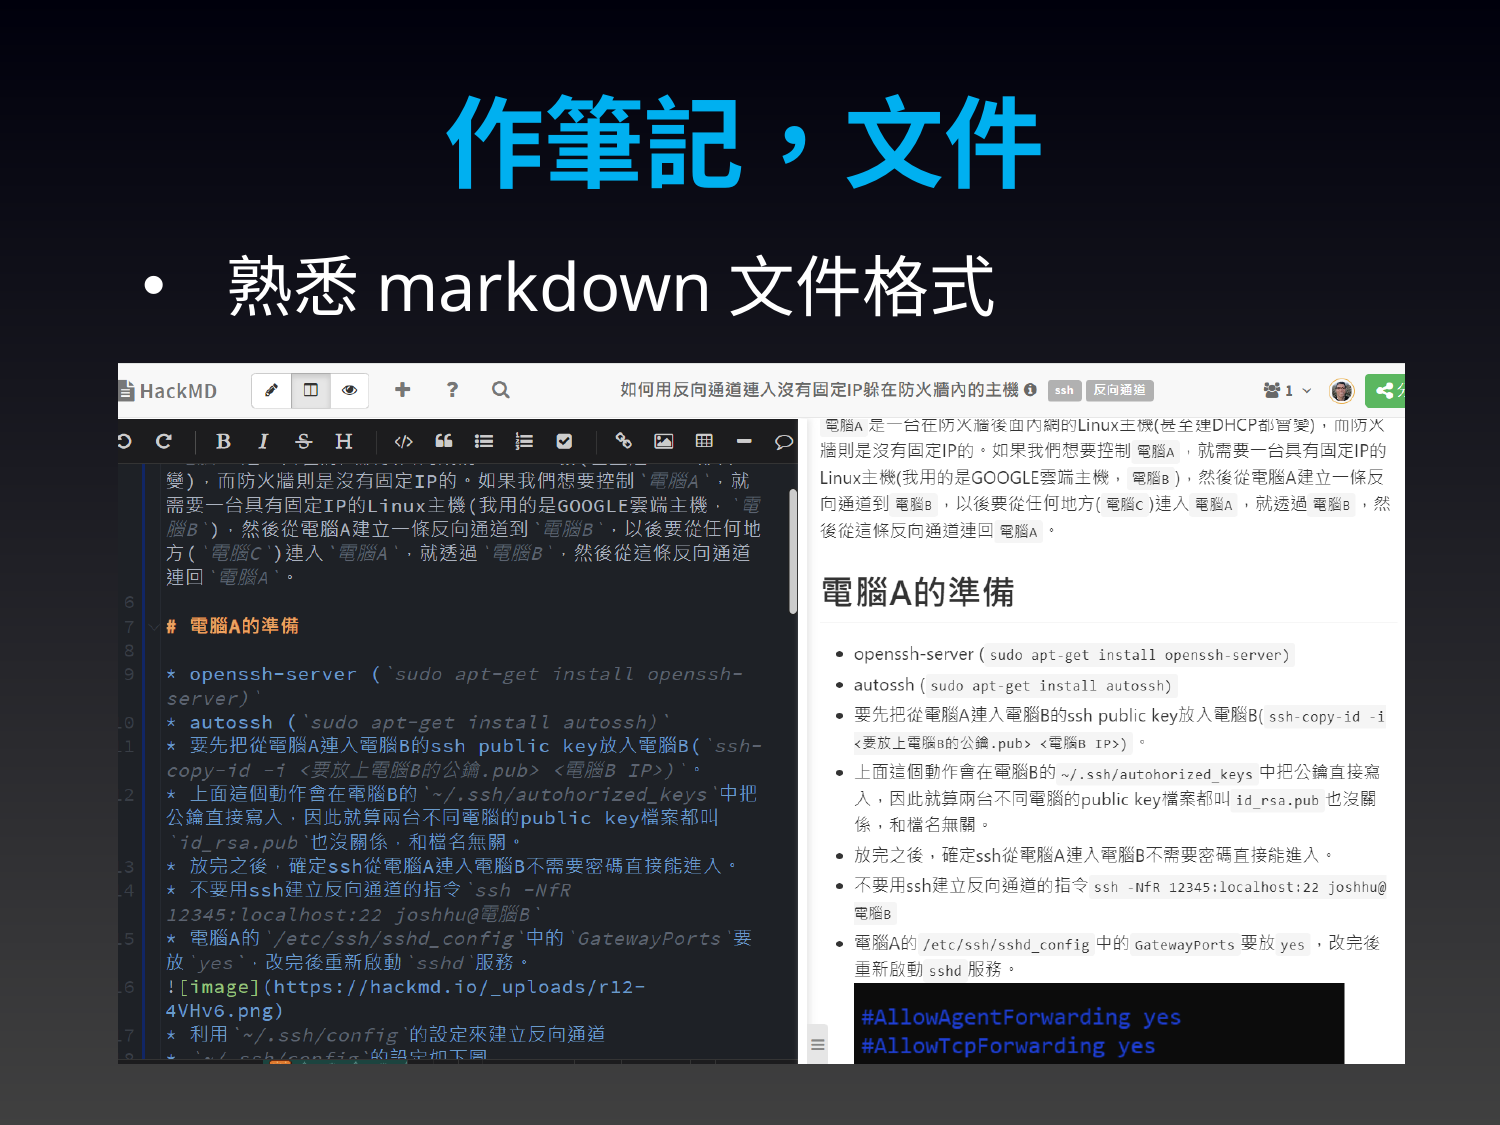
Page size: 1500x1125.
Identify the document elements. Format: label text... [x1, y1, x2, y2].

picture [118, 363, 1405, 1064]
text_box 熟悉markdown文件格式 [127, 237, 1453, 332]
text_box 作筆記，文件 [430, 53, 1119, 216]
